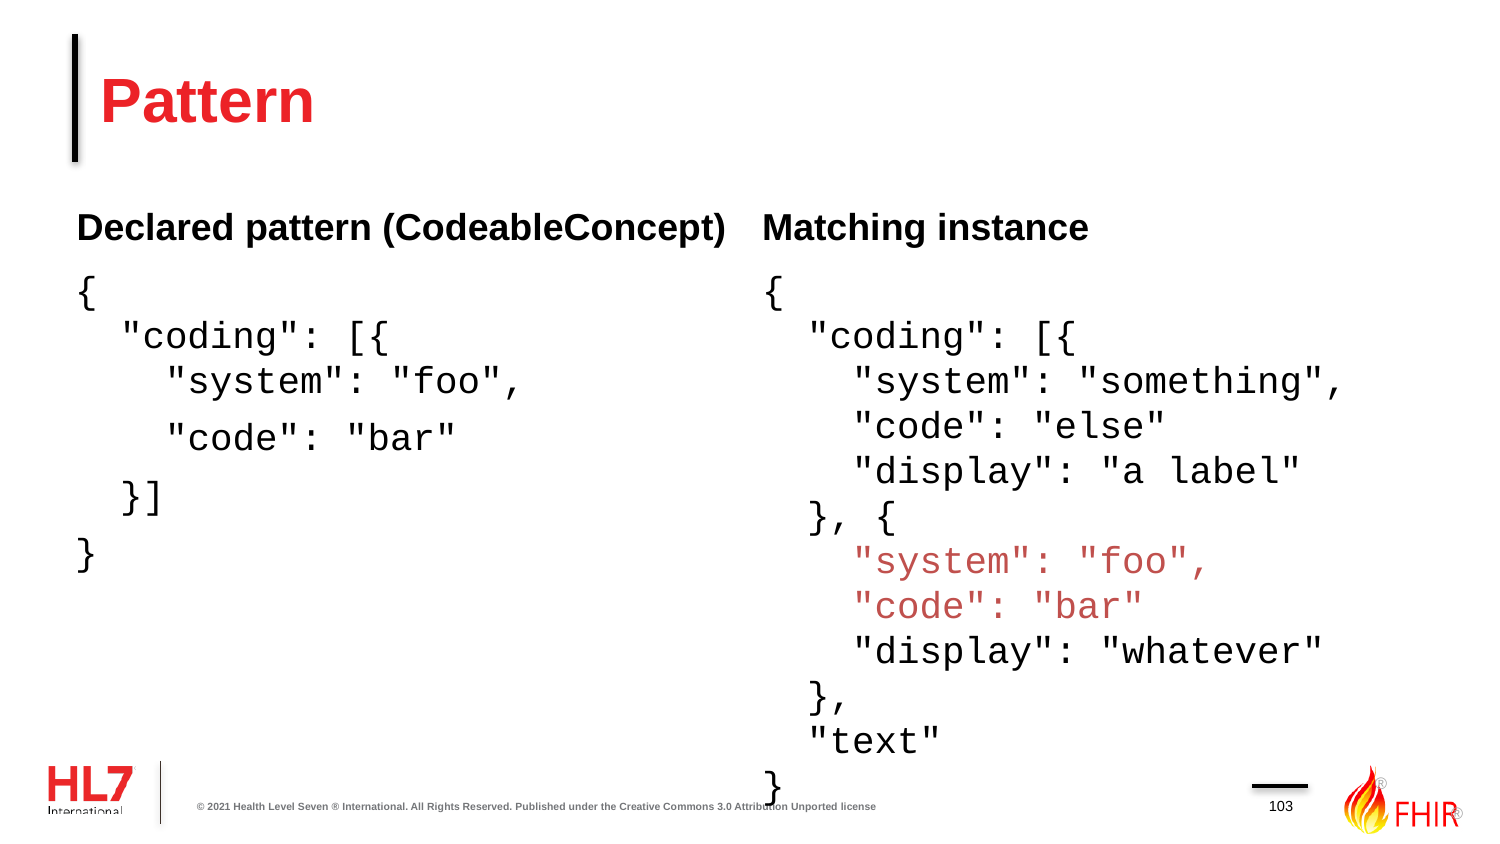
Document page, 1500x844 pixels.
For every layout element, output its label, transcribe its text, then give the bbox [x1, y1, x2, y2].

title Pattern [100, 33, 1451, 163]
list Declared pattern (CodeableConcept) [76, 185, 740, 265]
slide_number 103 [1258, 786, 1304, 814]
footer © 2021 Health Level Seven ® International. All Rights Reserved. Published under the Creative Commons 3.0 Attribution Unported license [196, 786, 941, 813]
list Matching instance [761, 185, 1425, 265]
list { "coding": [{ "system": "foo", "code": "bar" }] } [75, 265, 738, 770]
picture [1339, 760, 1463, 837]
list { "coding": [{ "system": "something", "code": "else" "display": "a label" }, { "system": "foo", "code": "bar" "display": "whatever" }, "text" } [761, 265, 1425, 770]
